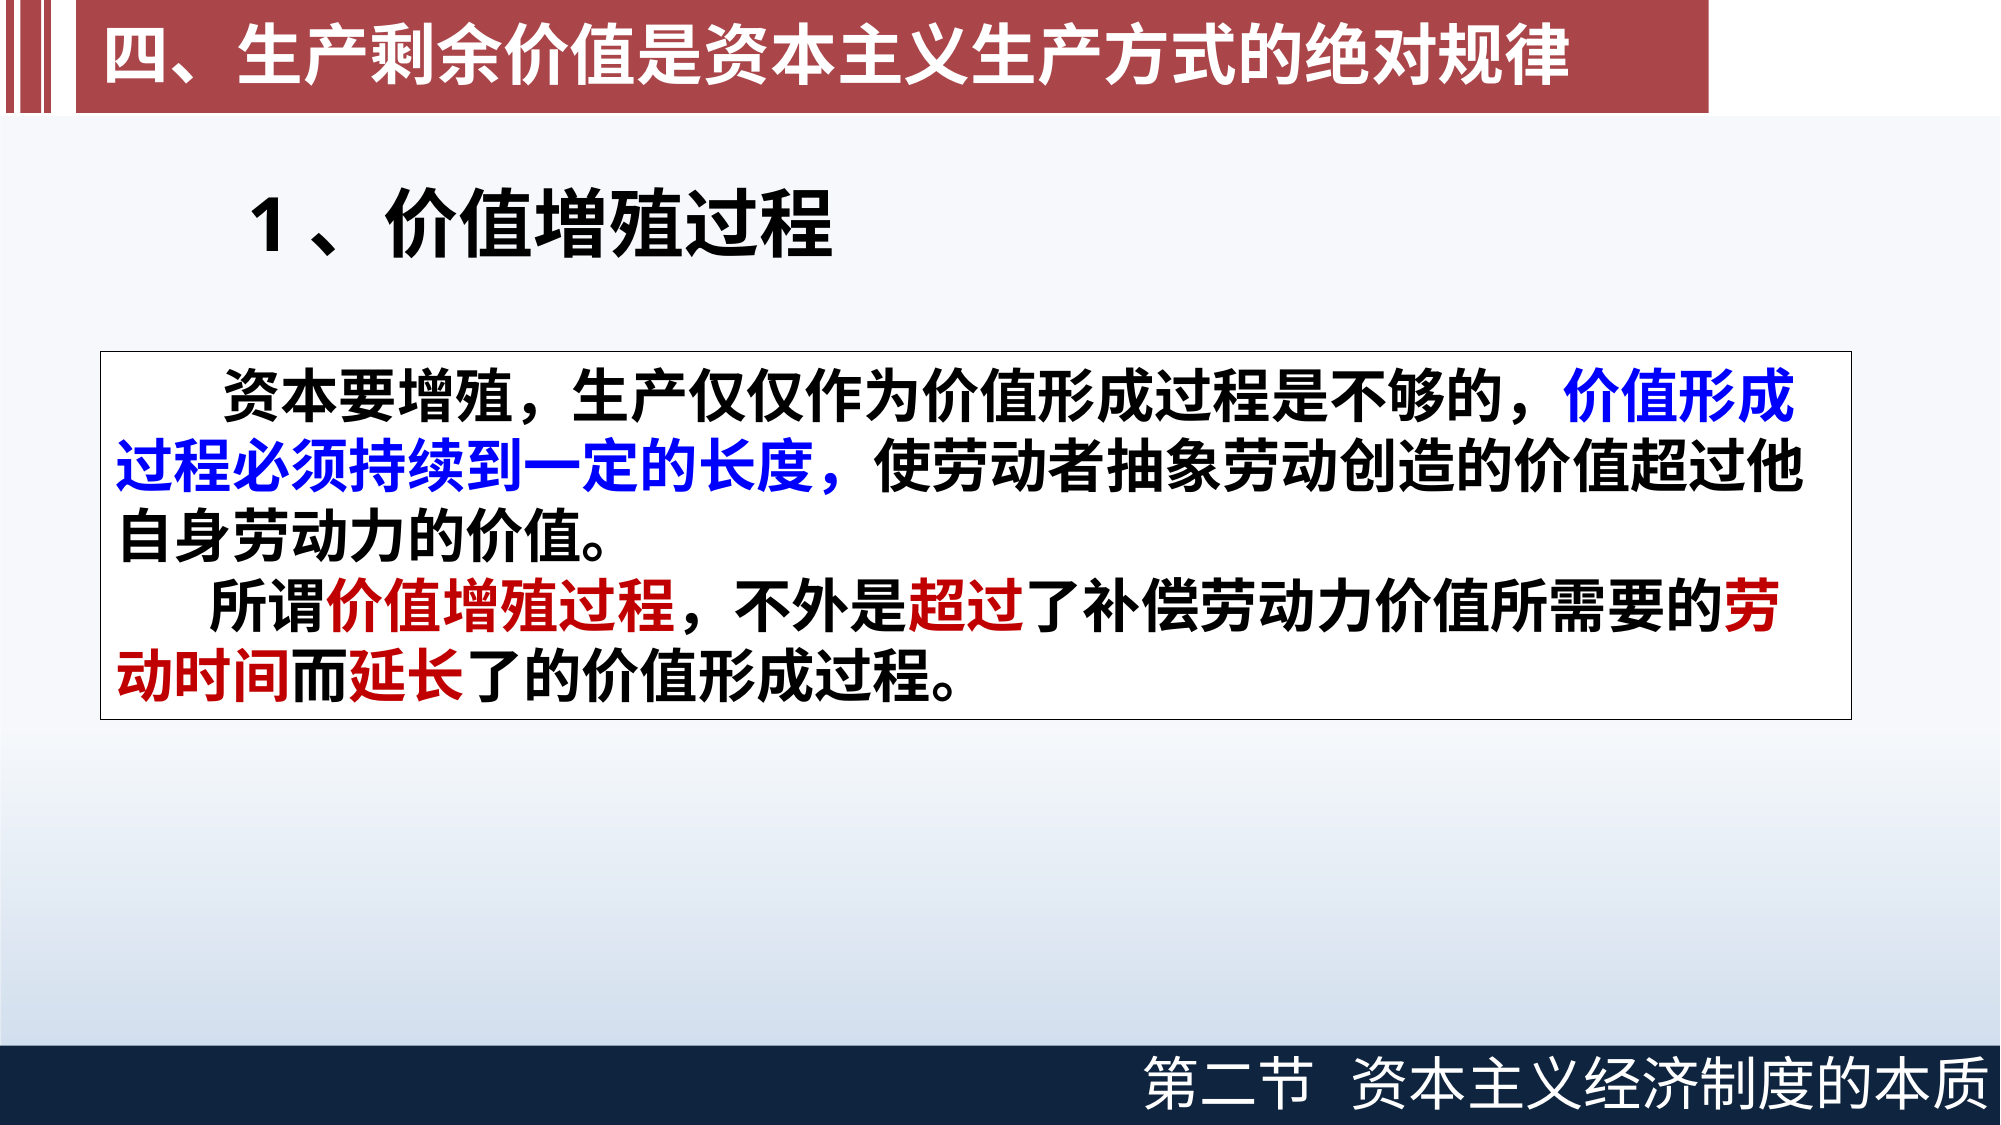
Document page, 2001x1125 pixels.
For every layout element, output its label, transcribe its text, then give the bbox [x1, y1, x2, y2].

text_box 资本主义经济制度的本质 [1348, 1044, 1994, 1118]
list 资本要增殖，生产仅仅作为价值形成过程是不够的，价值形成过程必须持续到一定的长度，使劳动者抽象劳动创造的价值超过他自身劳动力的价值。 所谓价值增殖过程，不外是超过了补偿劳动力价值所需要的劳动时间而延长了的价值形成过程。 [100, 351, 1852, 720]
text_box 1、价值増殖过程 [233, 173, 1754, 266]
title 四、生产剩余价值是资本主义生产方式的绝对规律 [100, 10, 1613, 201]
text_box [0, 1045, 2000, 1125]
text_box 第二节 [1139, 1044, 1319, 1118]
text_box [0, 116, 2000, 1045]
